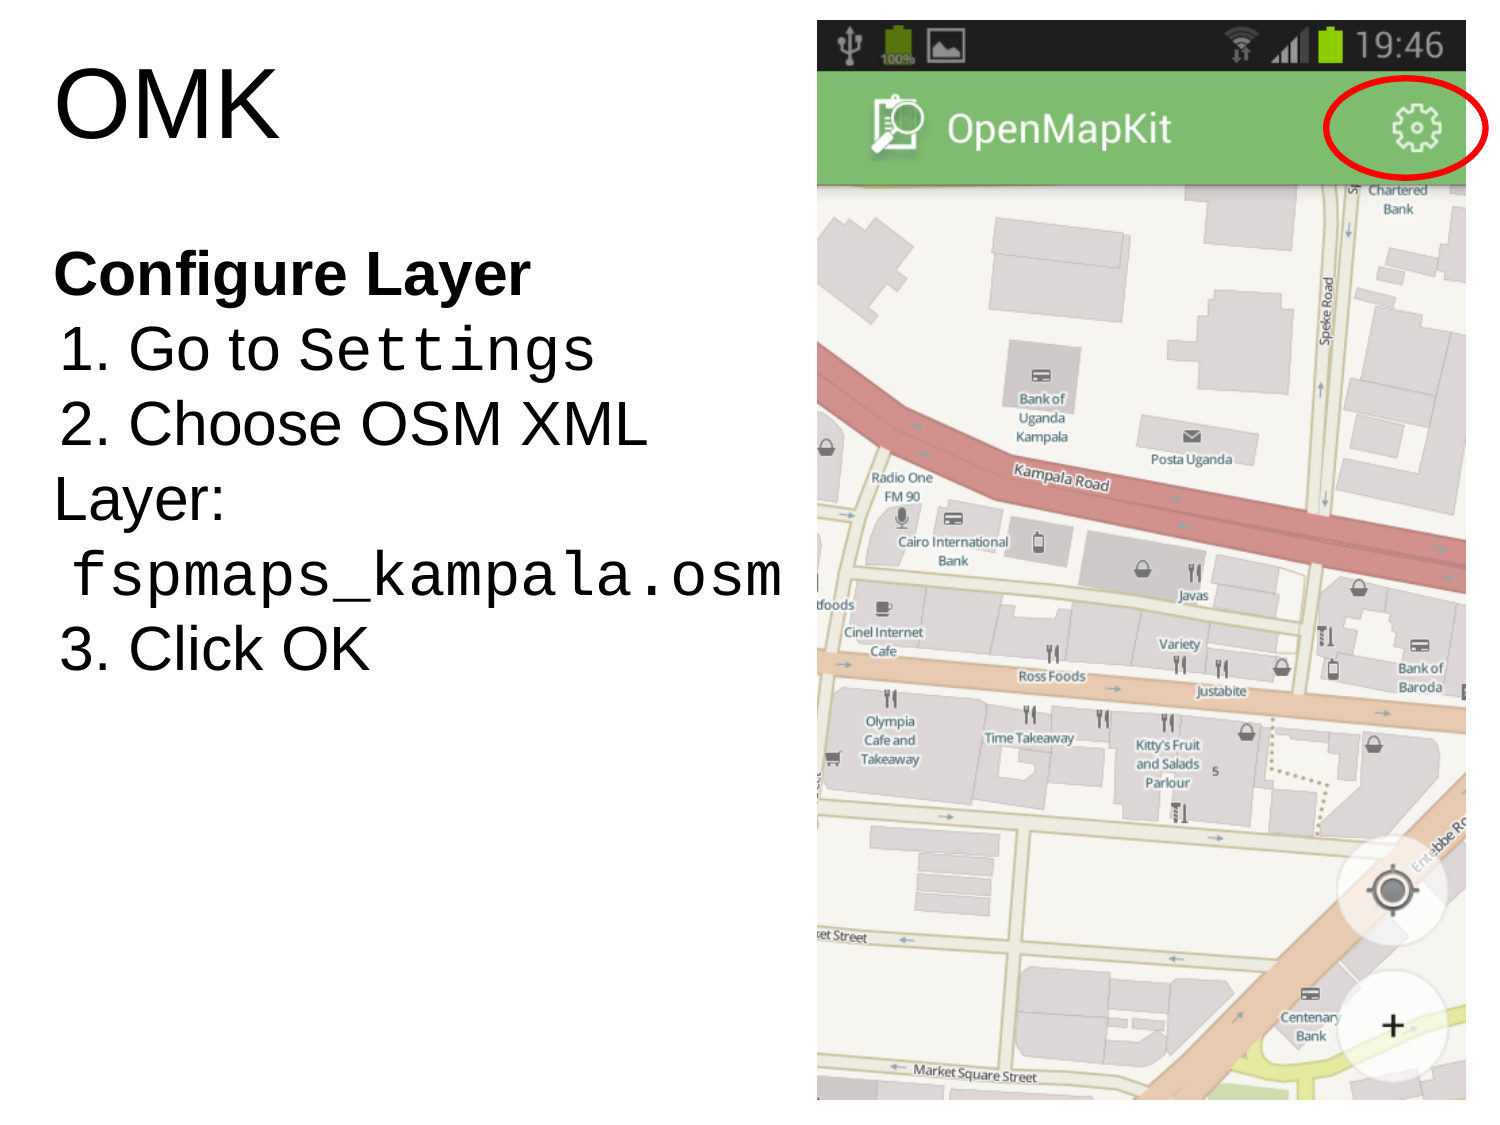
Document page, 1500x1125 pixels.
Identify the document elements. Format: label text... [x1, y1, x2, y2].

title OMK Configure Layer Go to Settings Choose OSM XML Layer: fspmaps_kampala.osm Click OK [38, 450, 969, 1125]
picture [817, 20, 1466, 1100]
text_box [1471, 99, 1486, 157]
